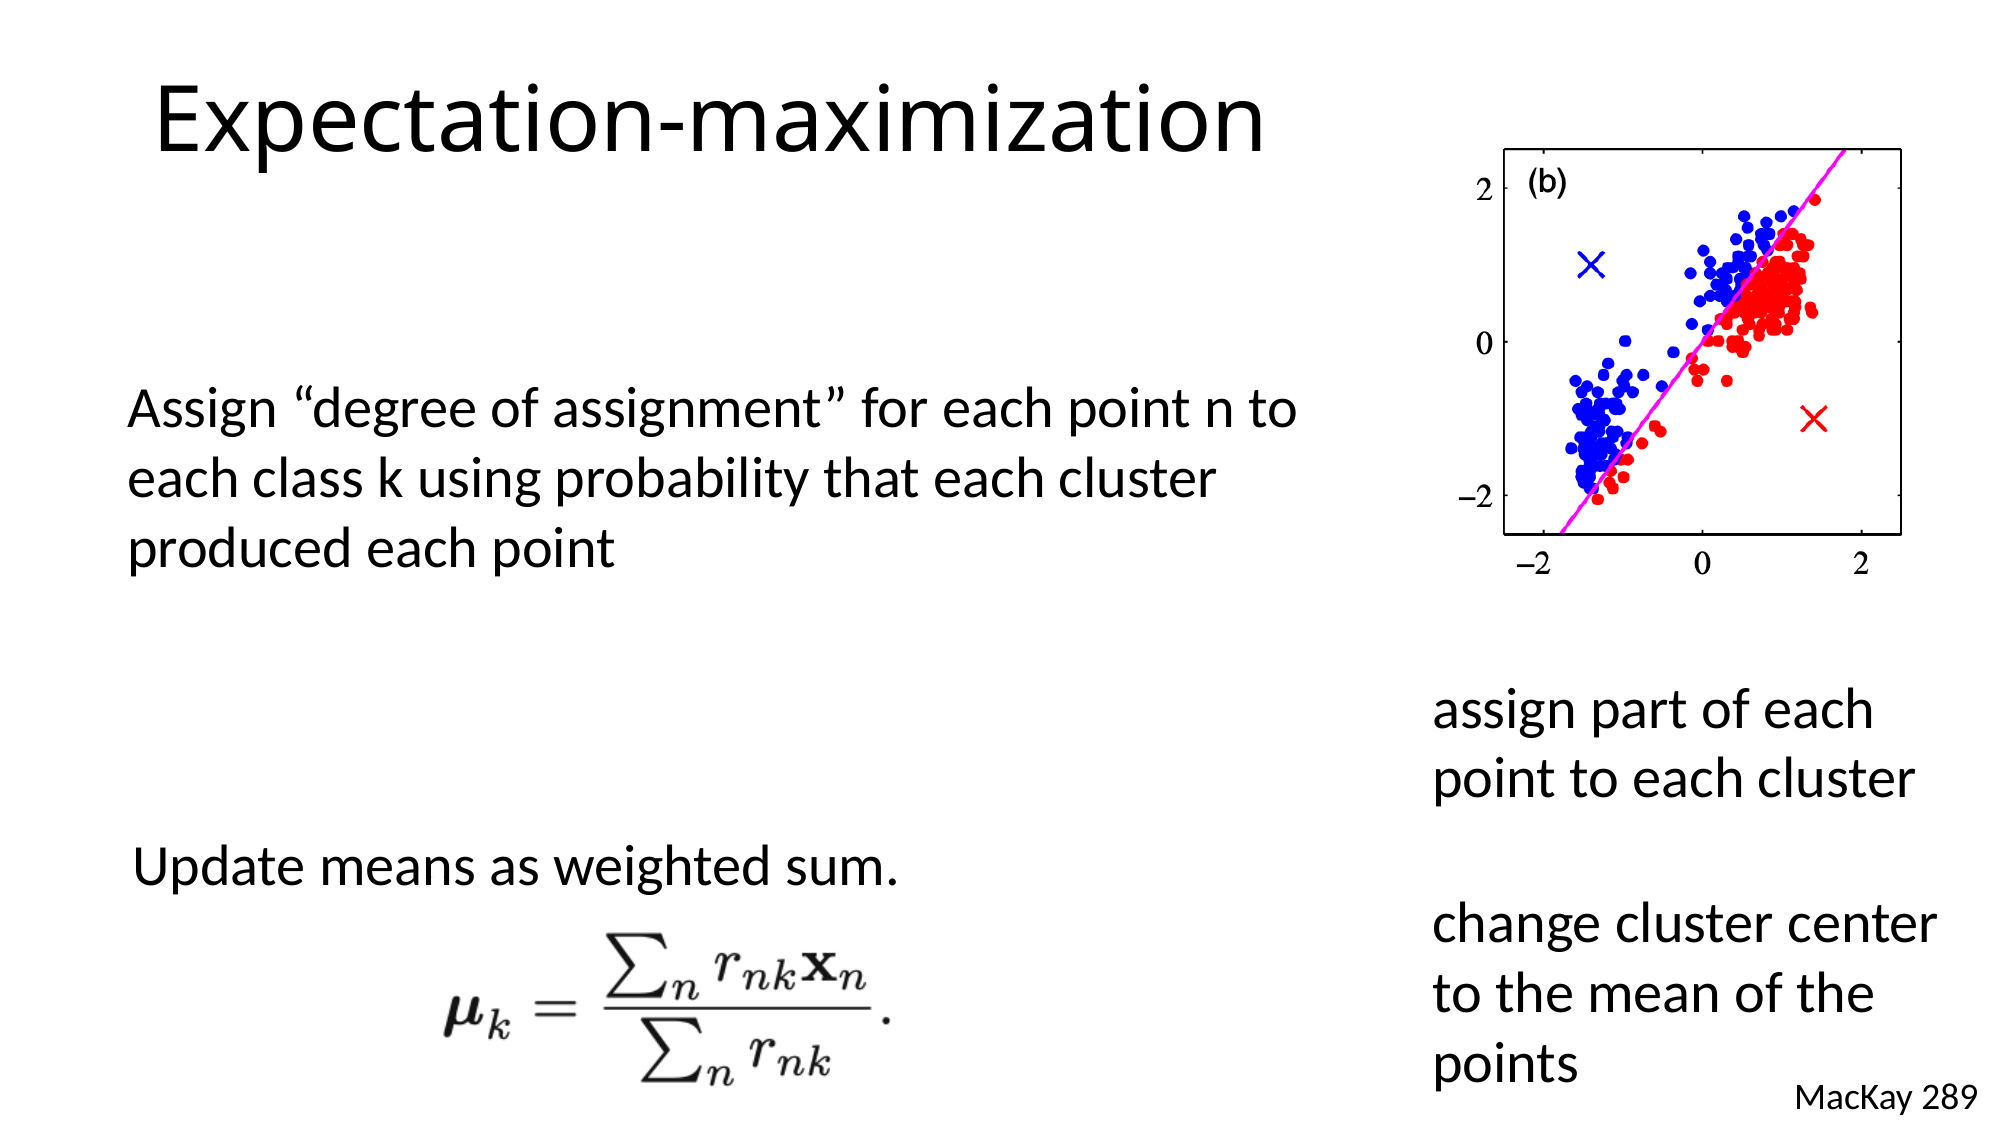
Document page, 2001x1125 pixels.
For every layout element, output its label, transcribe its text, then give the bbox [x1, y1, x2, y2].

picture [397, 876, 1000, 1125]
title Expectation-maximization [137, 13, 1863, 231]
text_box Assign “degree of assignment” for each point n to each class k using probability that each cluster produced each point [112, 361, 1400, 587]
picture [1400, 72, 1961, 600]
text_box Update means as weighted sum. [117, 819, 916, 905]
text_box change cluster center to the mean of the points [1417, 876, 1995, 1102]
text_box assign part of each point to each cluster [1417, 662, 1995, 817]
text_box MacKay 289 [1779, 1064, 1994, 1125]
